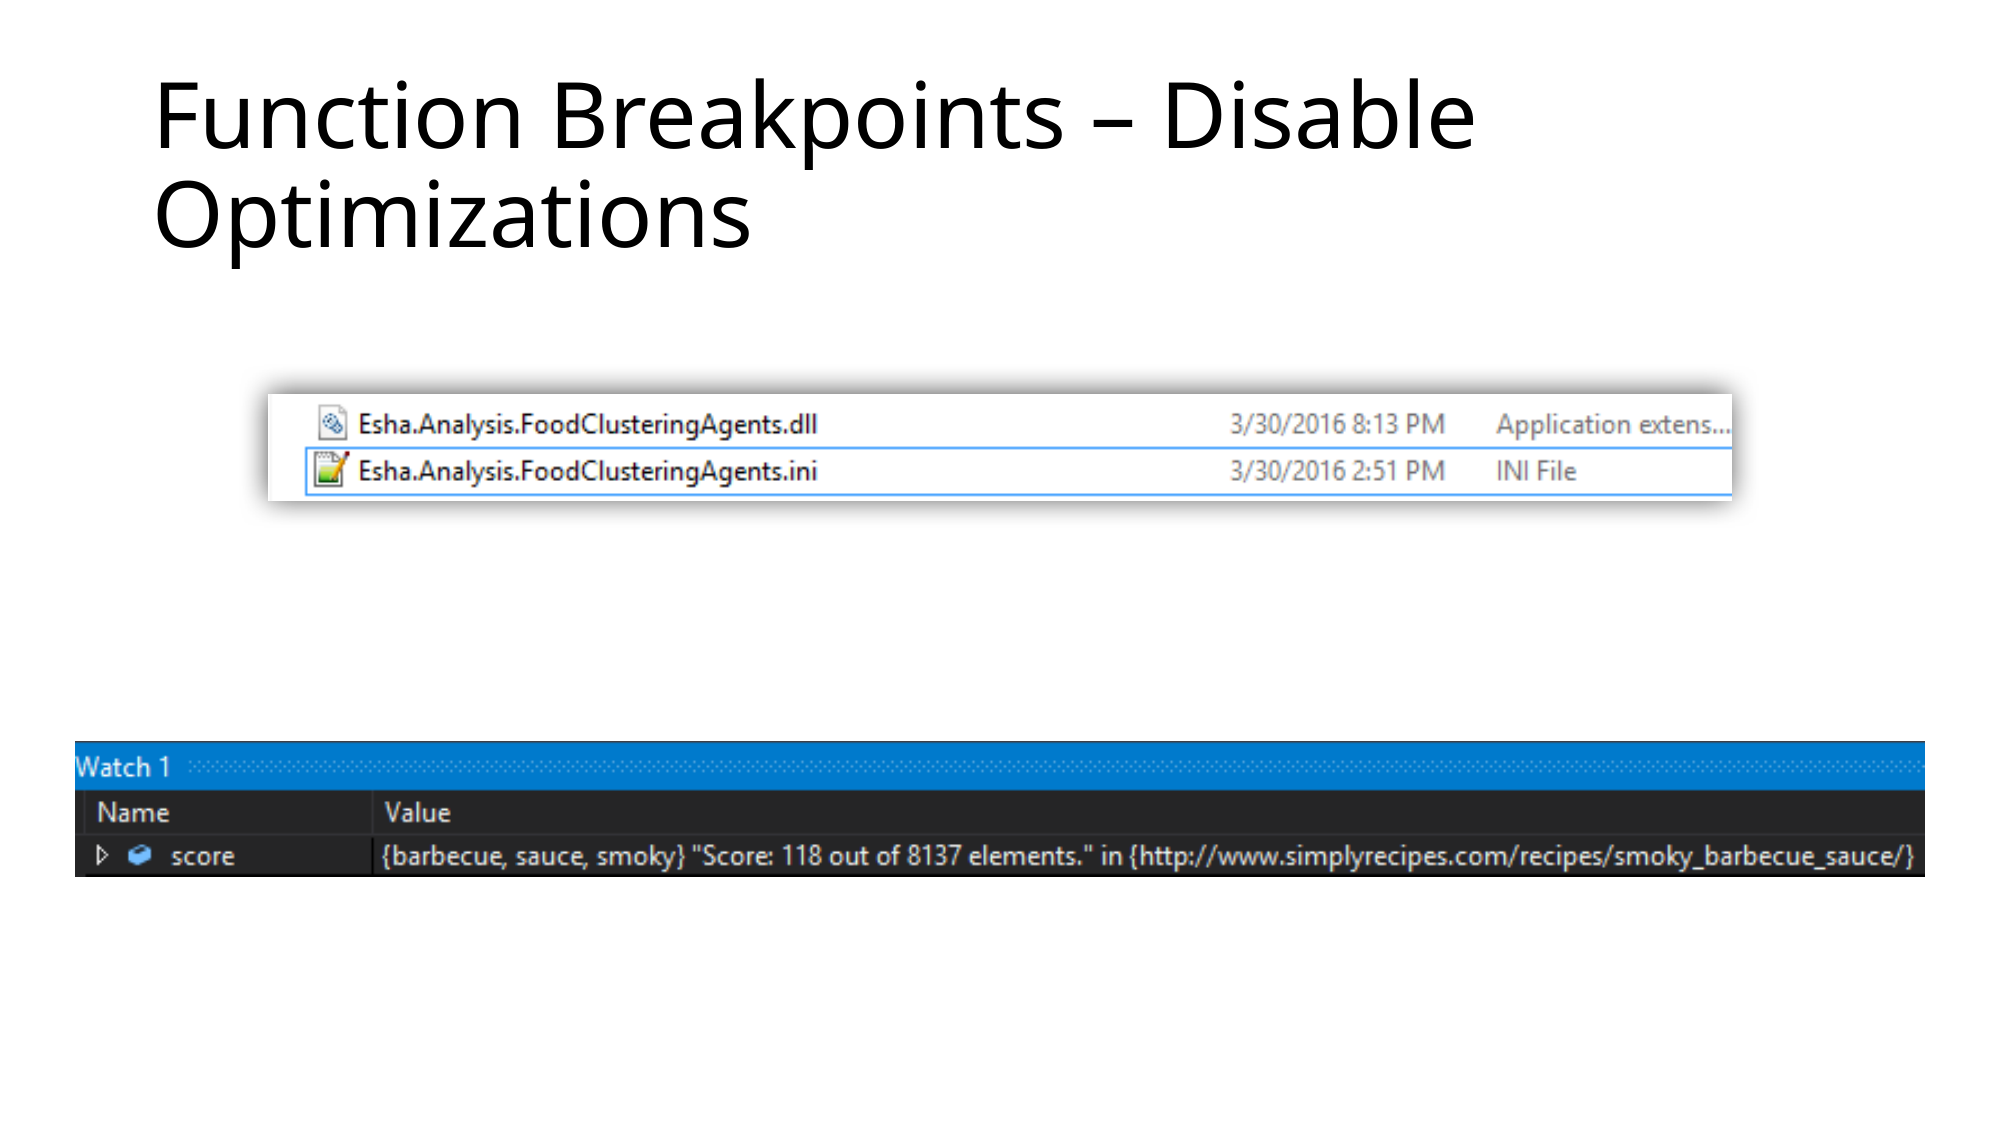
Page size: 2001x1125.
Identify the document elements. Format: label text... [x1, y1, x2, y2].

title Function Breakpoints – Disable Optimizations [137, 59, 1863, 278]
picture [75, 741, 1925, 877]
picture [268, 394, 1732, 501]
